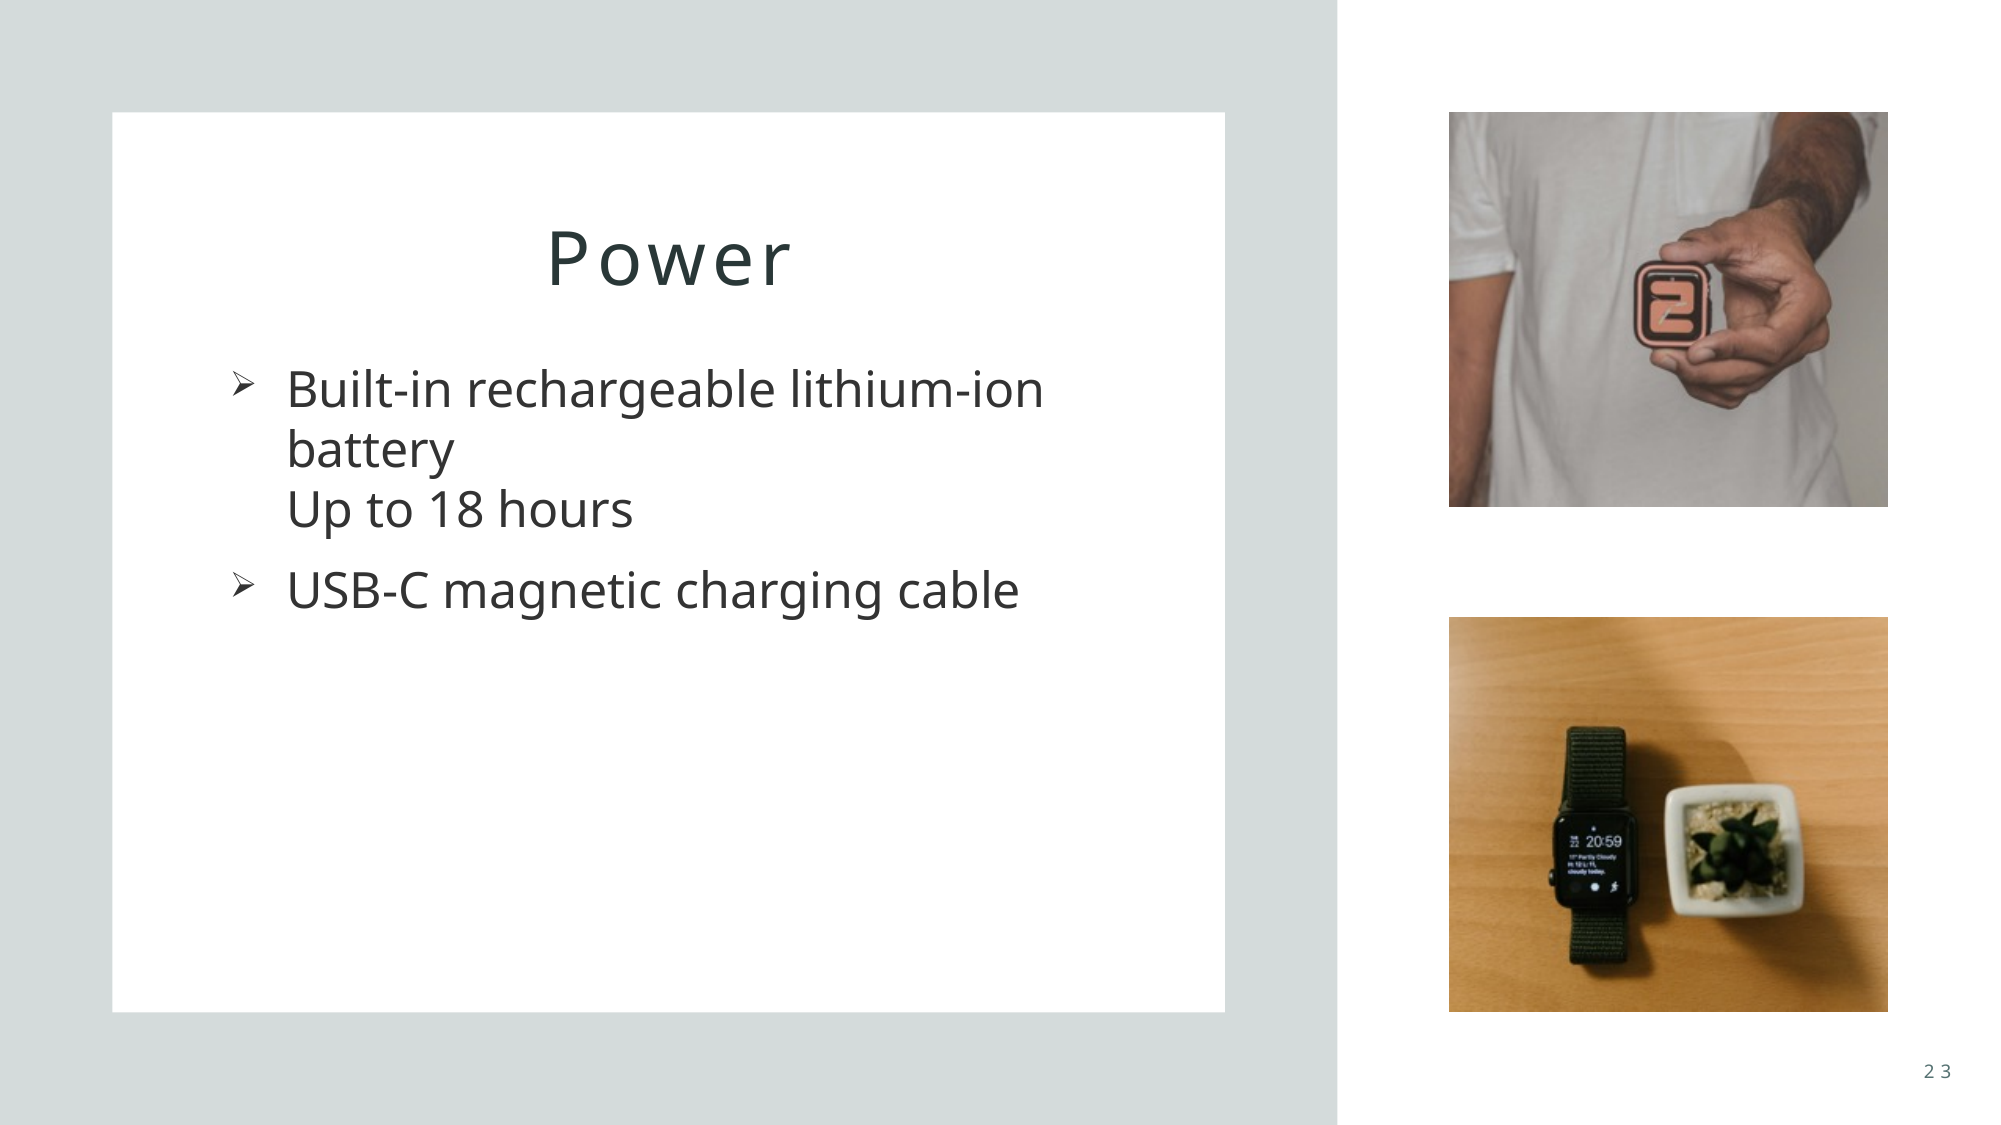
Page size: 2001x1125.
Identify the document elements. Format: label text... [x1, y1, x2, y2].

title Power [208, 158, 1129, 309]
list Built-in rechargeable lithium-ion battery Up to 18 hours USB-C magnetic charging cable [214, 350, 1134, 948]
picture [1449, 112, 1888, 507]
slide_number 23 [1823, 1042, 1967, 1103]
picture [1449, 617, 1888, 1013]
